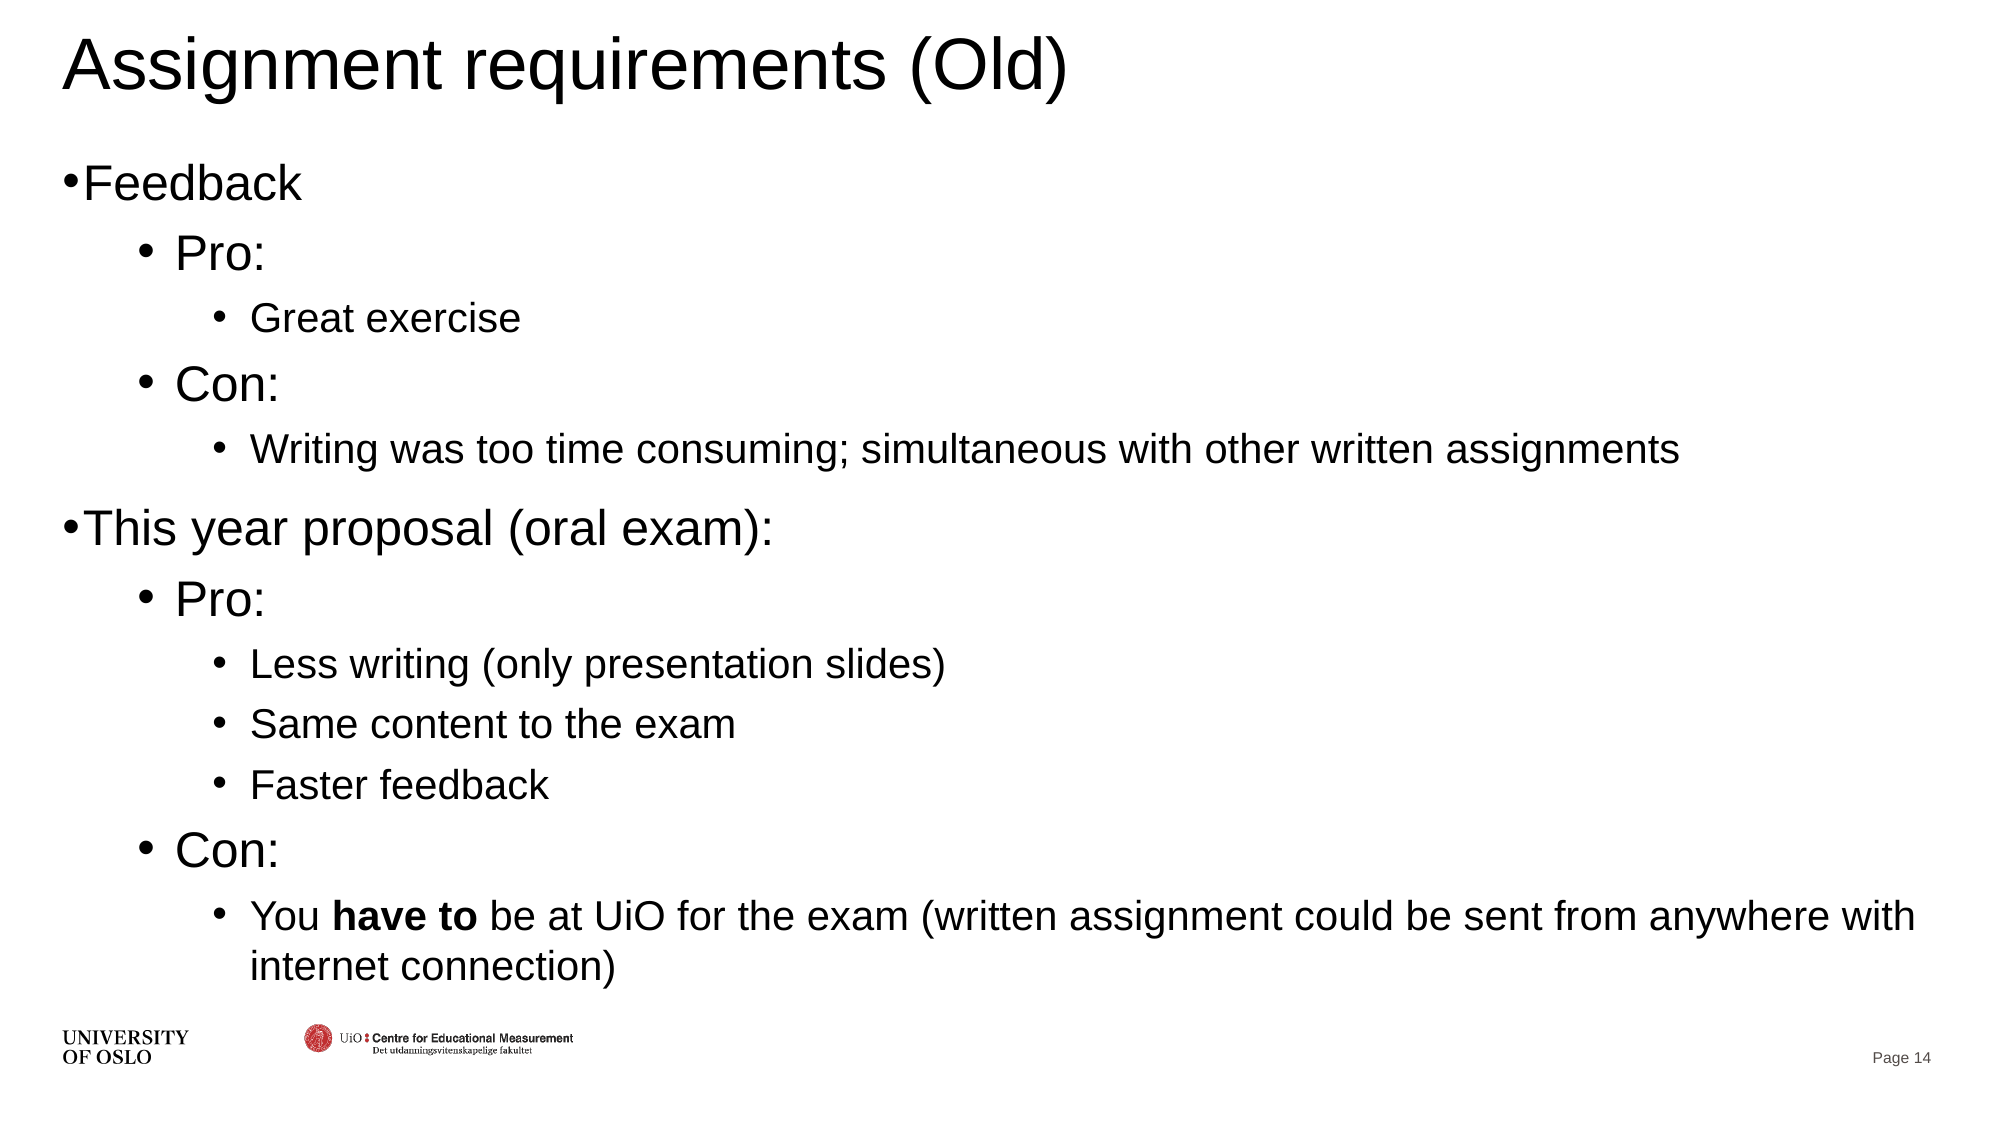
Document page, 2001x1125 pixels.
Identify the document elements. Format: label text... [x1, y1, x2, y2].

title Assignment requirements (Old) [62, 26, 1938, 150]
footer [301, 1024, 548, 1067]
list Feedback Pro: Great exercise Con: Writing was too time consuming; simultaneous with other written assignments This year proposal (oral exam): Pro: Less writing (only presentation slides) Same content to the exam Faster feedback Con: You have to be at UiO for the exam (written assignment could be sent from anywhere with internet connection) [62, 150, 1938, 994]
slide_number Page 14 [1848, 1027, 1947, 1088]
picture [301, 1021, 597, 1067]
picture [62, 1030, 189, 1064]
